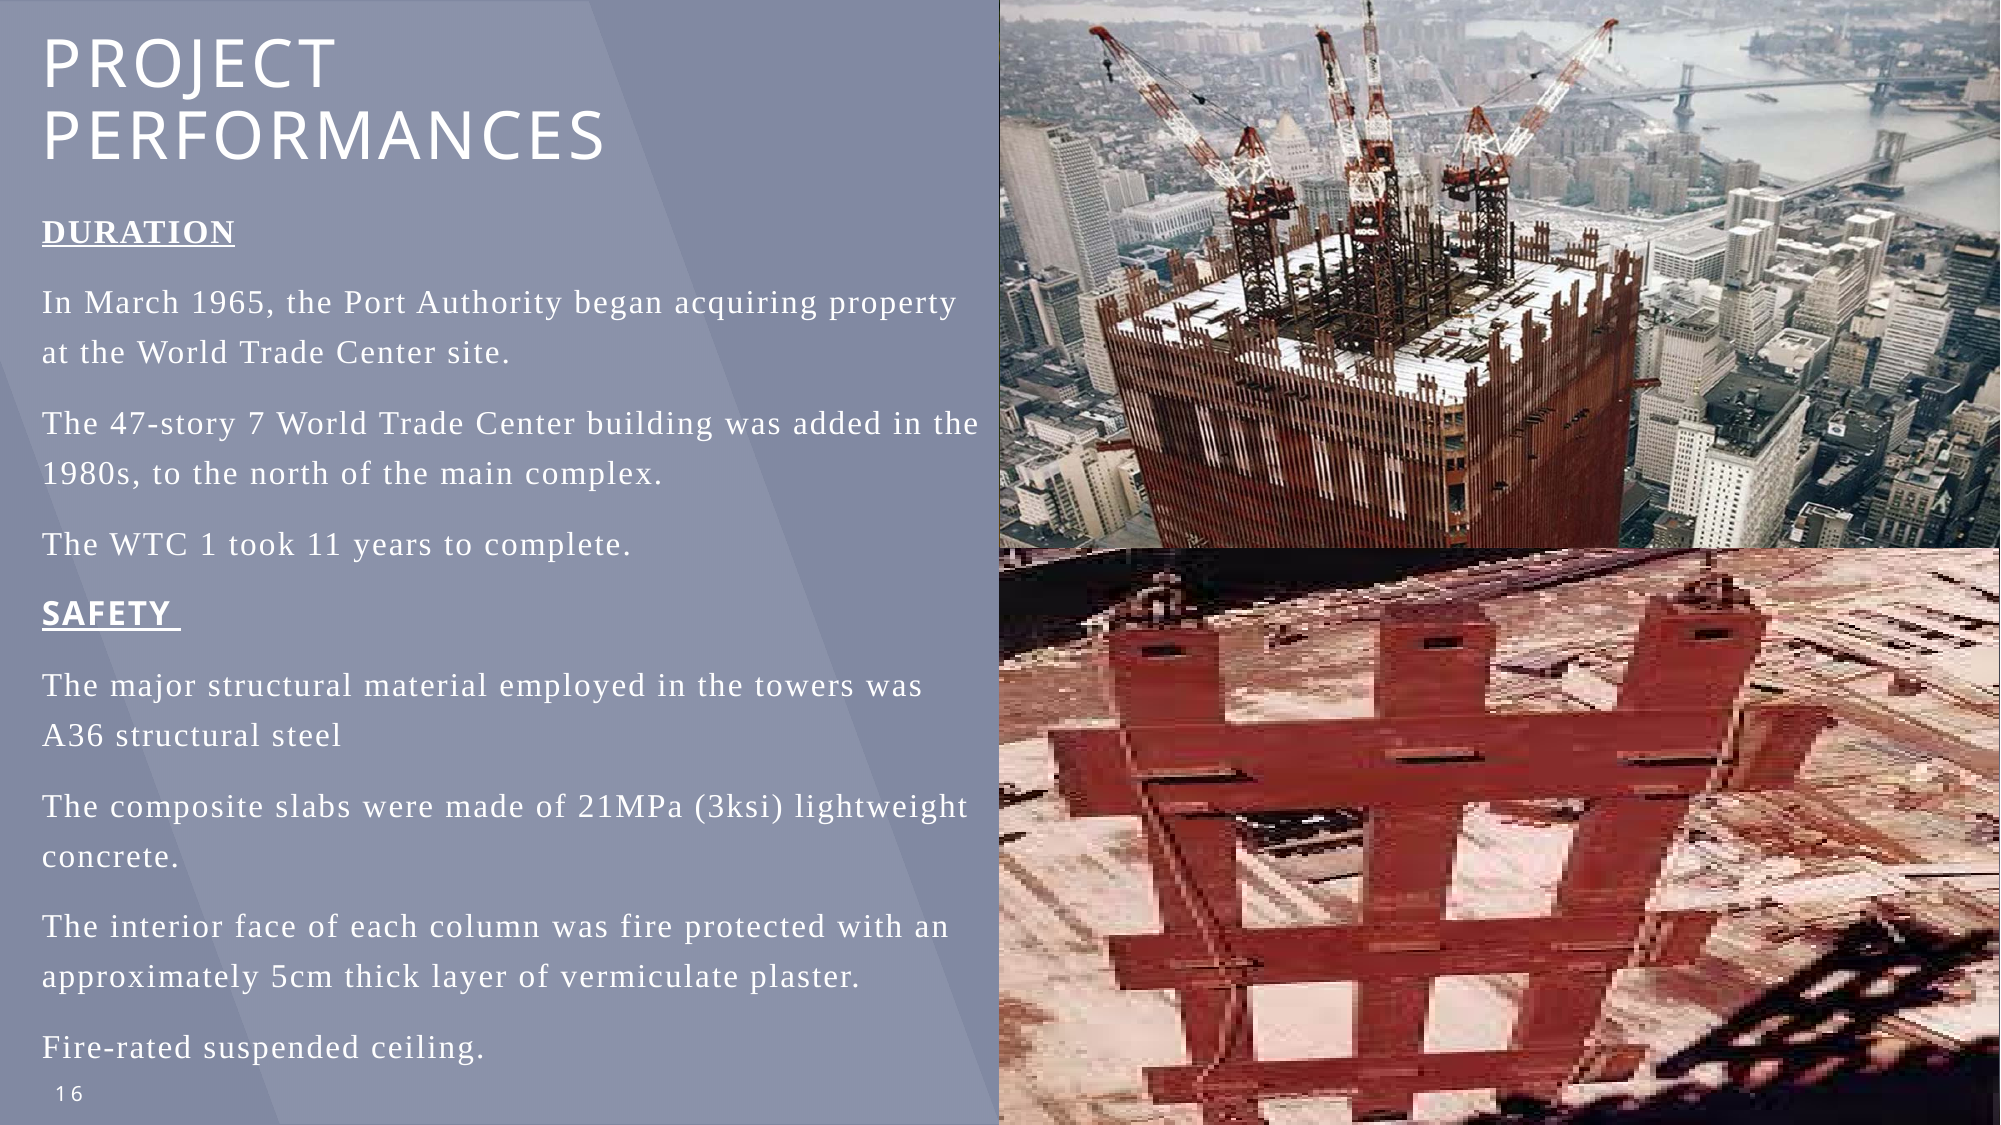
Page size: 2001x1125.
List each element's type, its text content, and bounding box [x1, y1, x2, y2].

slide_number 16 [39, 1065, 490, 1125]
list DURATION In March 1965, the Port Authority began acquiring property at the World Trade Center site. The 47-story 7 World Trade Center building was added in the 1980s, to the north of the main complex. The WTC 1 took 11 years to complete. SAFETY The major structural material employed in the towers was A36 structural steel The composite slabs were made of 21MPa (3ksi) lightweight concrete. The interior face of each column was fire protected with an approximately 5cm thick layer of vermiculate plaster. Fire-rated suspended ceiling. [27, 192, 999, 1043]
picture [0, 0, 2000, 1125]
title PROJECT PERFORMANCES [27, 22, 781, 114]
